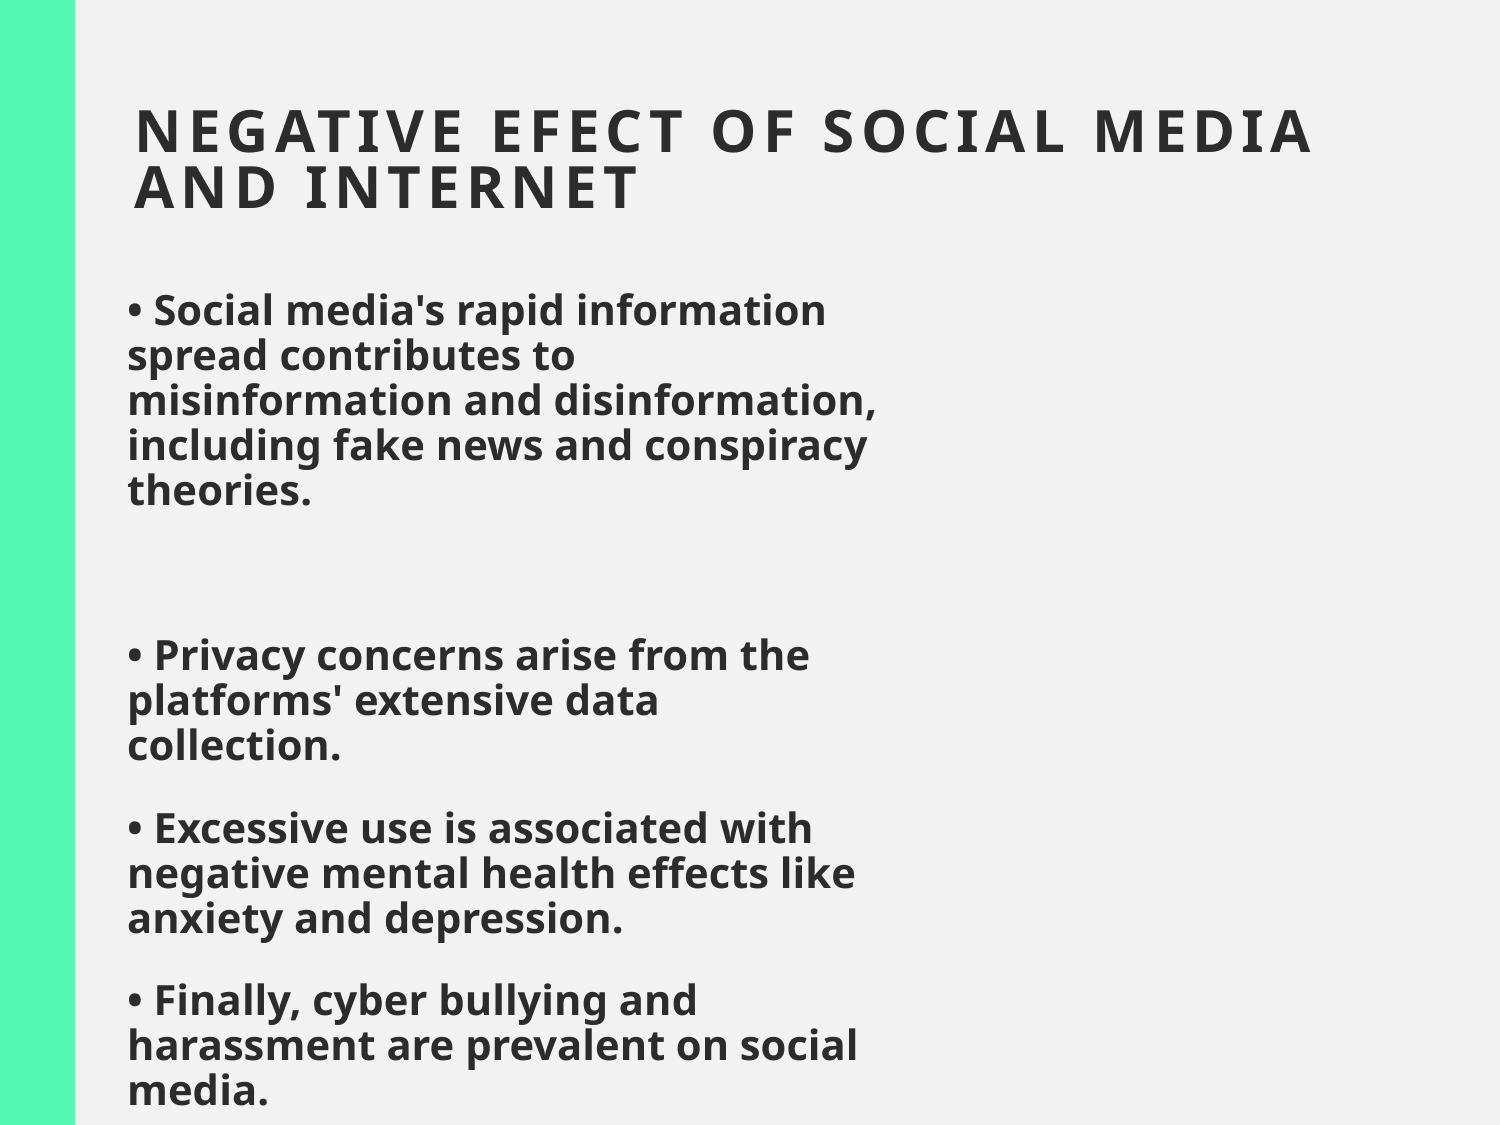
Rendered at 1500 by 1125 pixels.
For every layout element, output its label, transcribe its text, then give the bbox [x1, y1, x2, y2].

list • Social media's rapid information spread contributes to misinformation and disinformation, including fake news and conspiracy theories. • Privacy concerns arise from the platforms' extensive data collection. • Excessive use is associated with negative mental health effects like anxiety and depression. • Finally, cyber bullying and harassment are prevalent on social media. [119, 282, 893, 1074]
title NEGATIVE EFECT OF SOCIAL MEDIA AND INTERNET [119, 100, 1387, 275]
